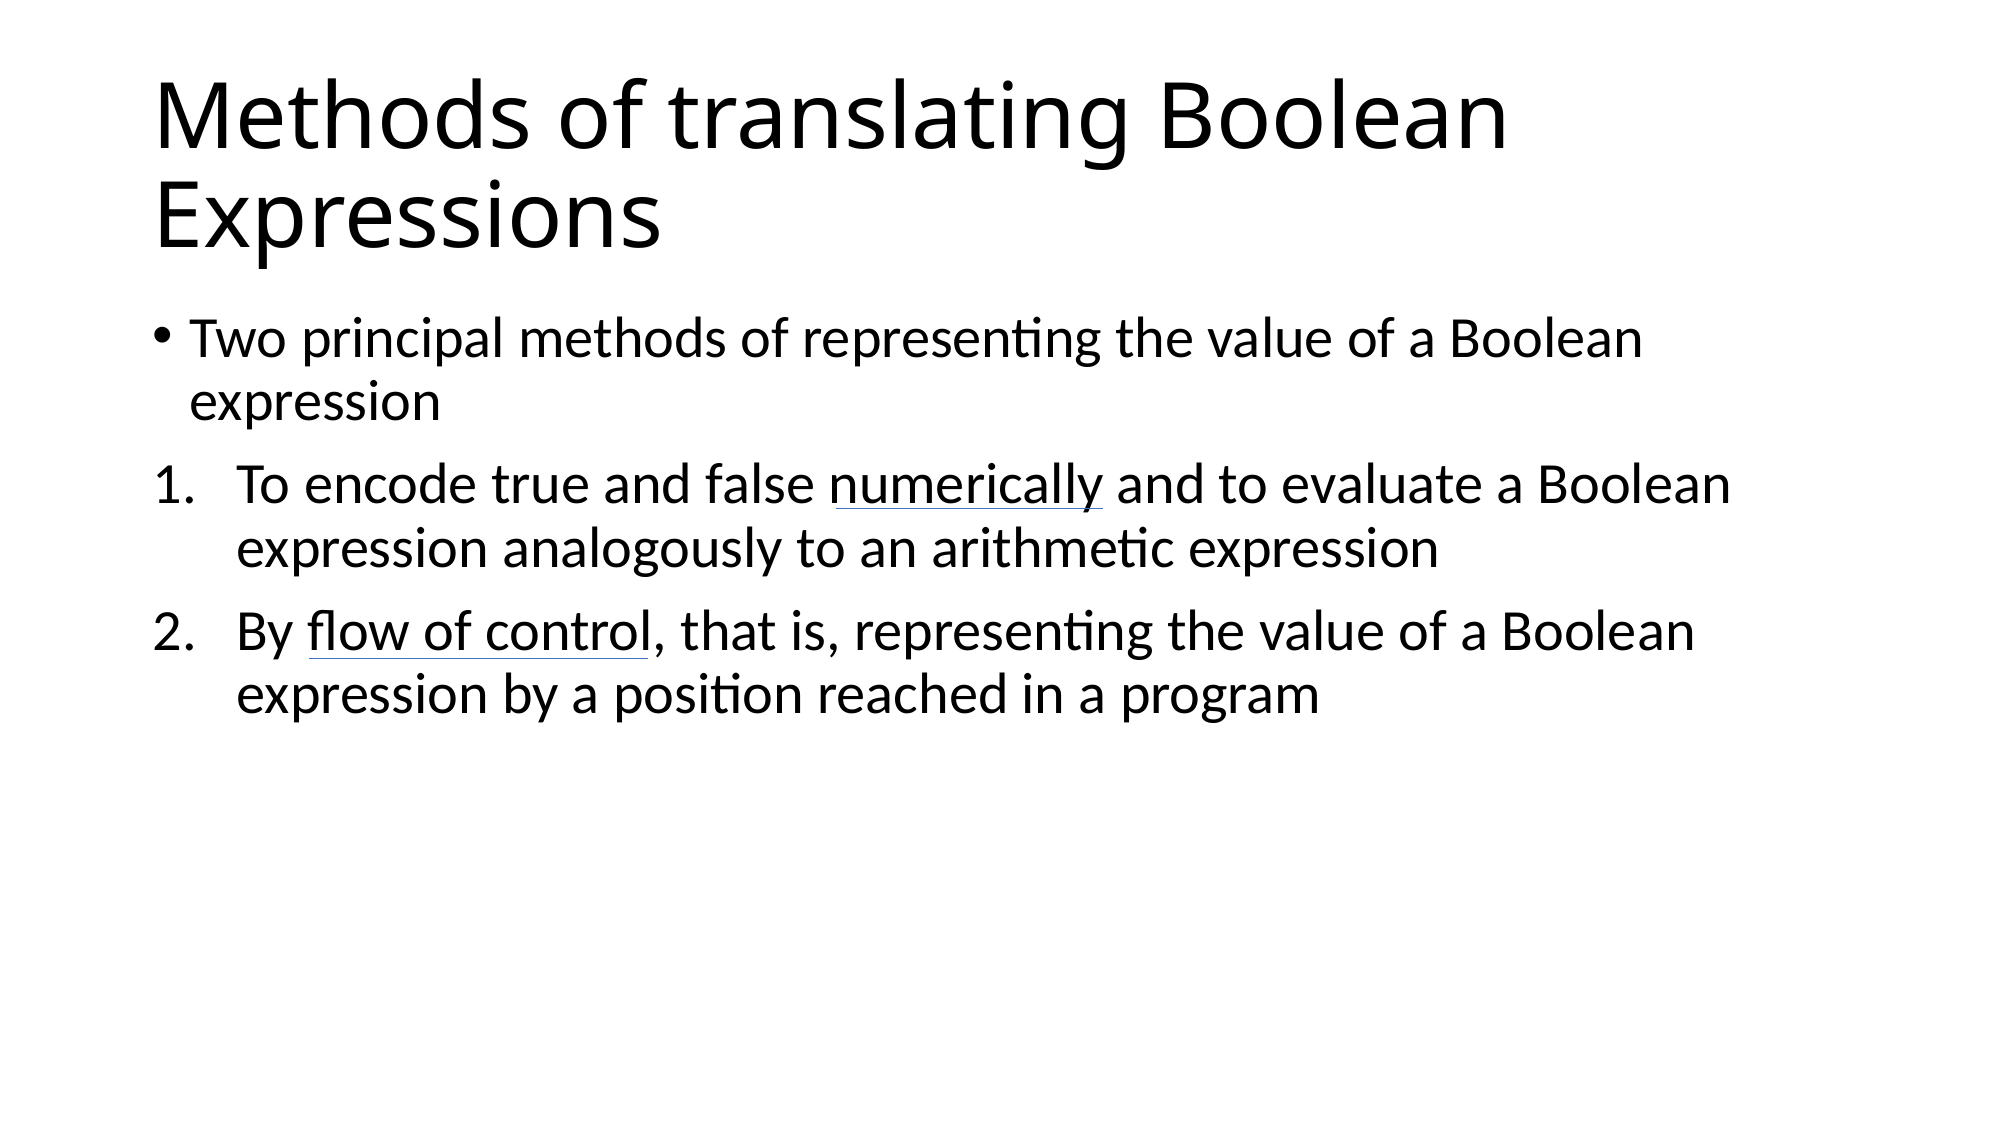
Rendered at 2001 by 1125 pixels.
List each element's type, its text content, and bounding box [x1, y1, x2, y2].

title Methods of translating Boolean Expressions [137, 59, 1863, 278]
list Two principal methods of representing the value of a Boolean expression To encode true and false numerically and to evaluate a Boolean expression analogously to an arithmetic expression By flow of control, that is, representing the value of a Boolean expression by a position reached in a program [137, 299, 1863, 1014]
